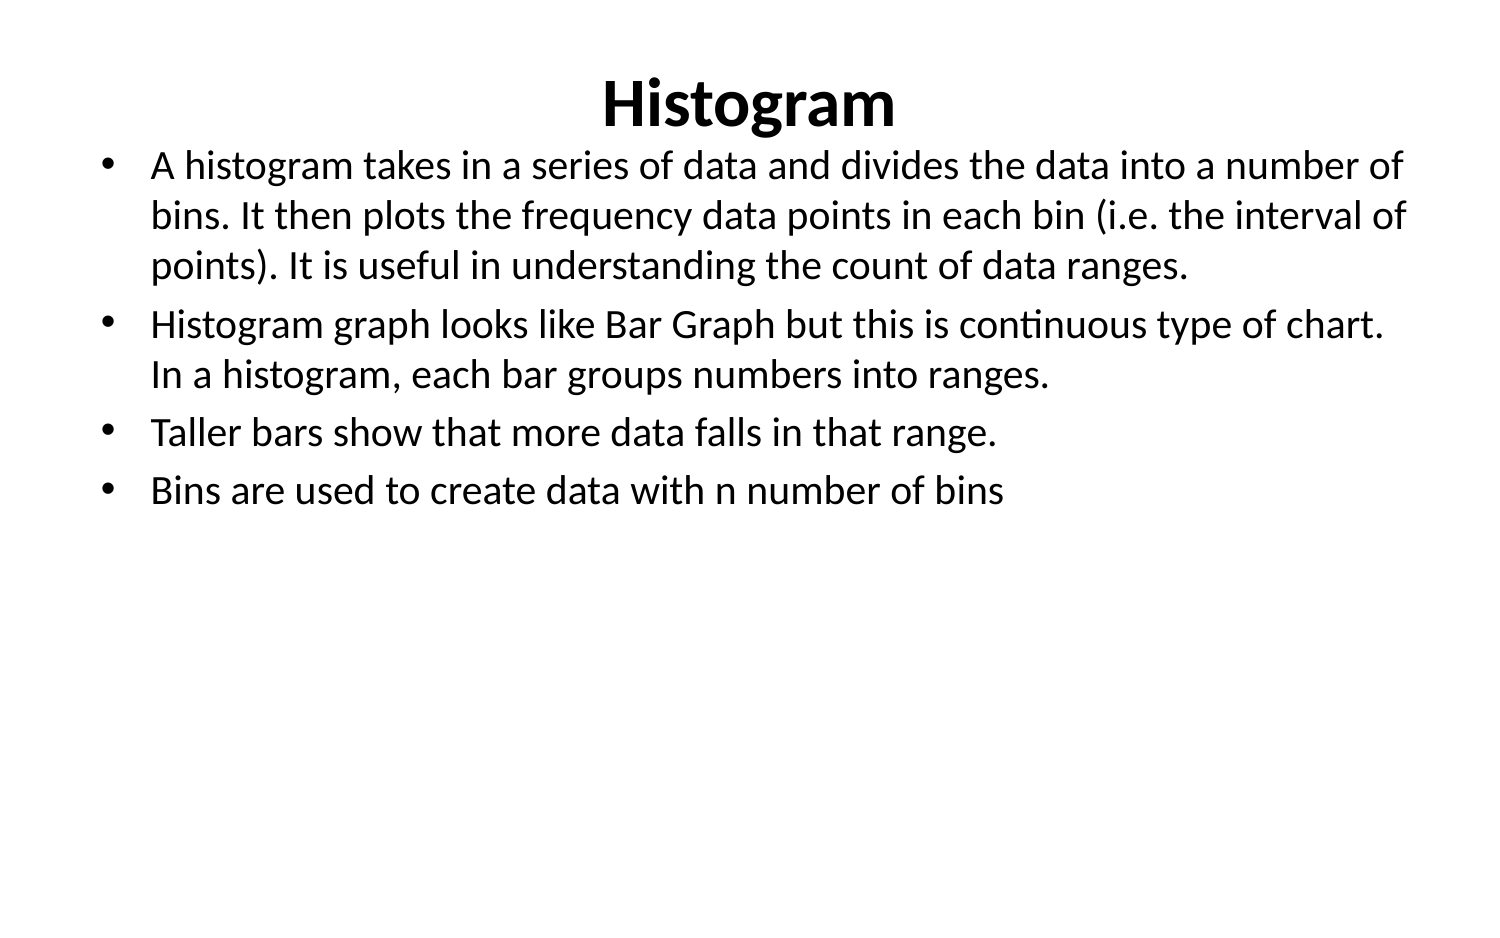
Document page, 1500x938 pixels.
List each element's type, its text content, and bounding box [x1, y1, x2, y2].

list A histogram takes in a series of data and divides the data into a number of bins. It then plots the frequency data points in each bin (i.e. the interval of points). It is useful in understanding the count of data ranges. Histogram graph looks like Bar Graph but this is continuous type of chart. In a histogram, each bar groups numbers into ranges. Taller bars show that more data falls in that range. Bins are used to create data with n number of bins [87, 131, 1438, 751]
title Histogram [103, 49, 1397, 131]
